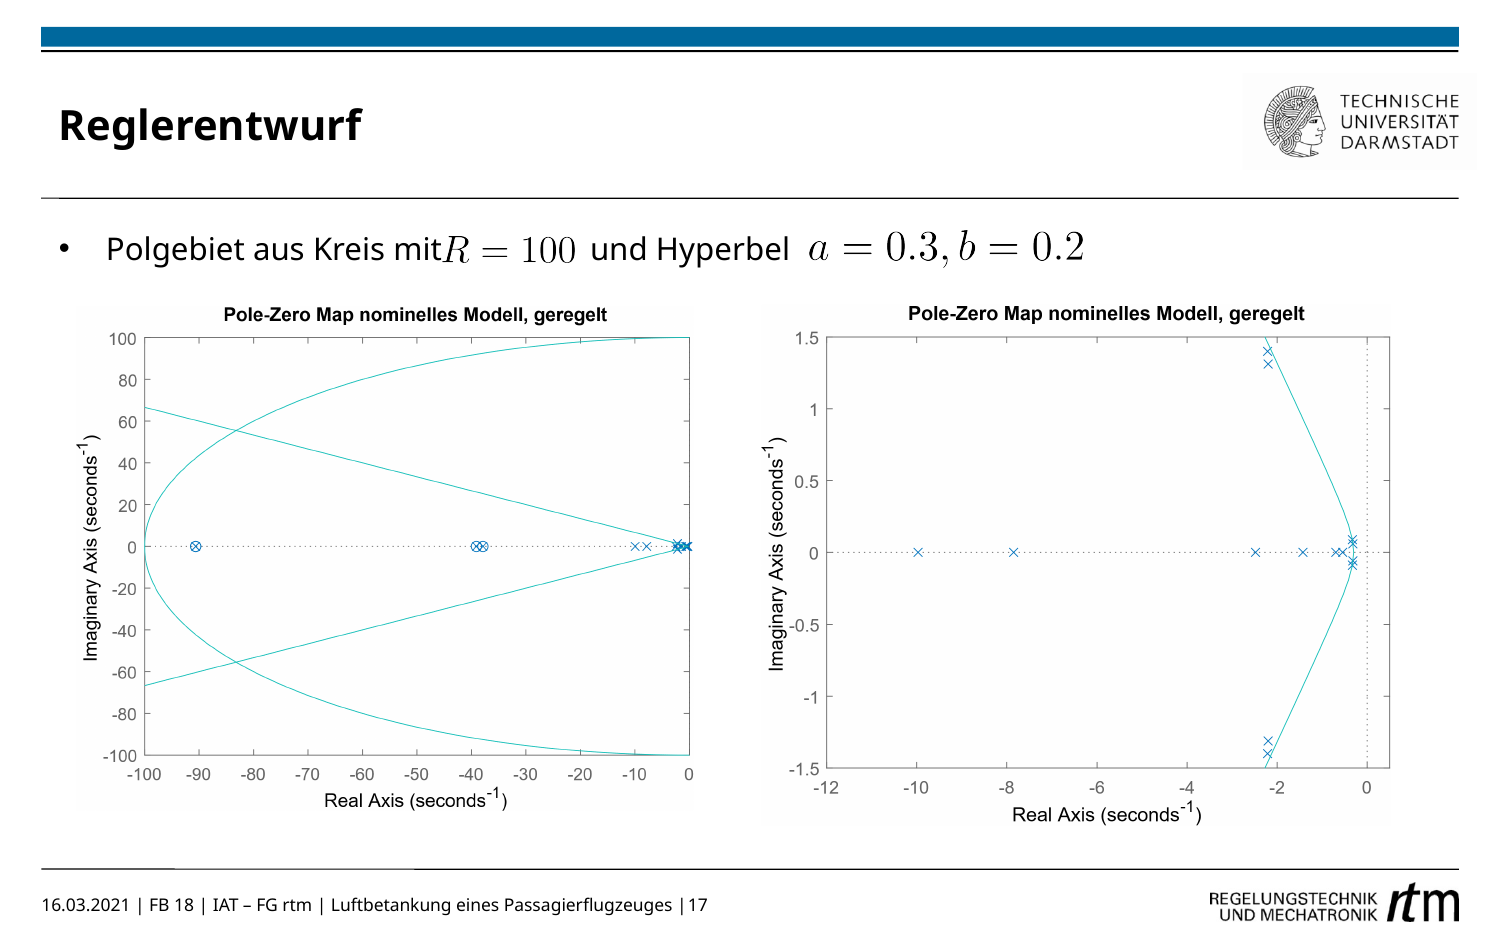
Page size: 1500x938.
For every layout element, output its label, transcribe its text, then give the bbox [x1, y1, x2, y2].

picture [1210, 882, 1459, 922]
picture [761, 304, 1391, 826]
picture [809, 230, 1083, 268]
list Polgebiet aus Kreis mit und Hyperbel [58, 221, 1441, 847]
picture [442, 235, 575, 263]
title Reglerentwurf [58, 66, 1149, 182]
picture [1242, 73, 1477, 170]
picture [76, 306, 694, 811]
